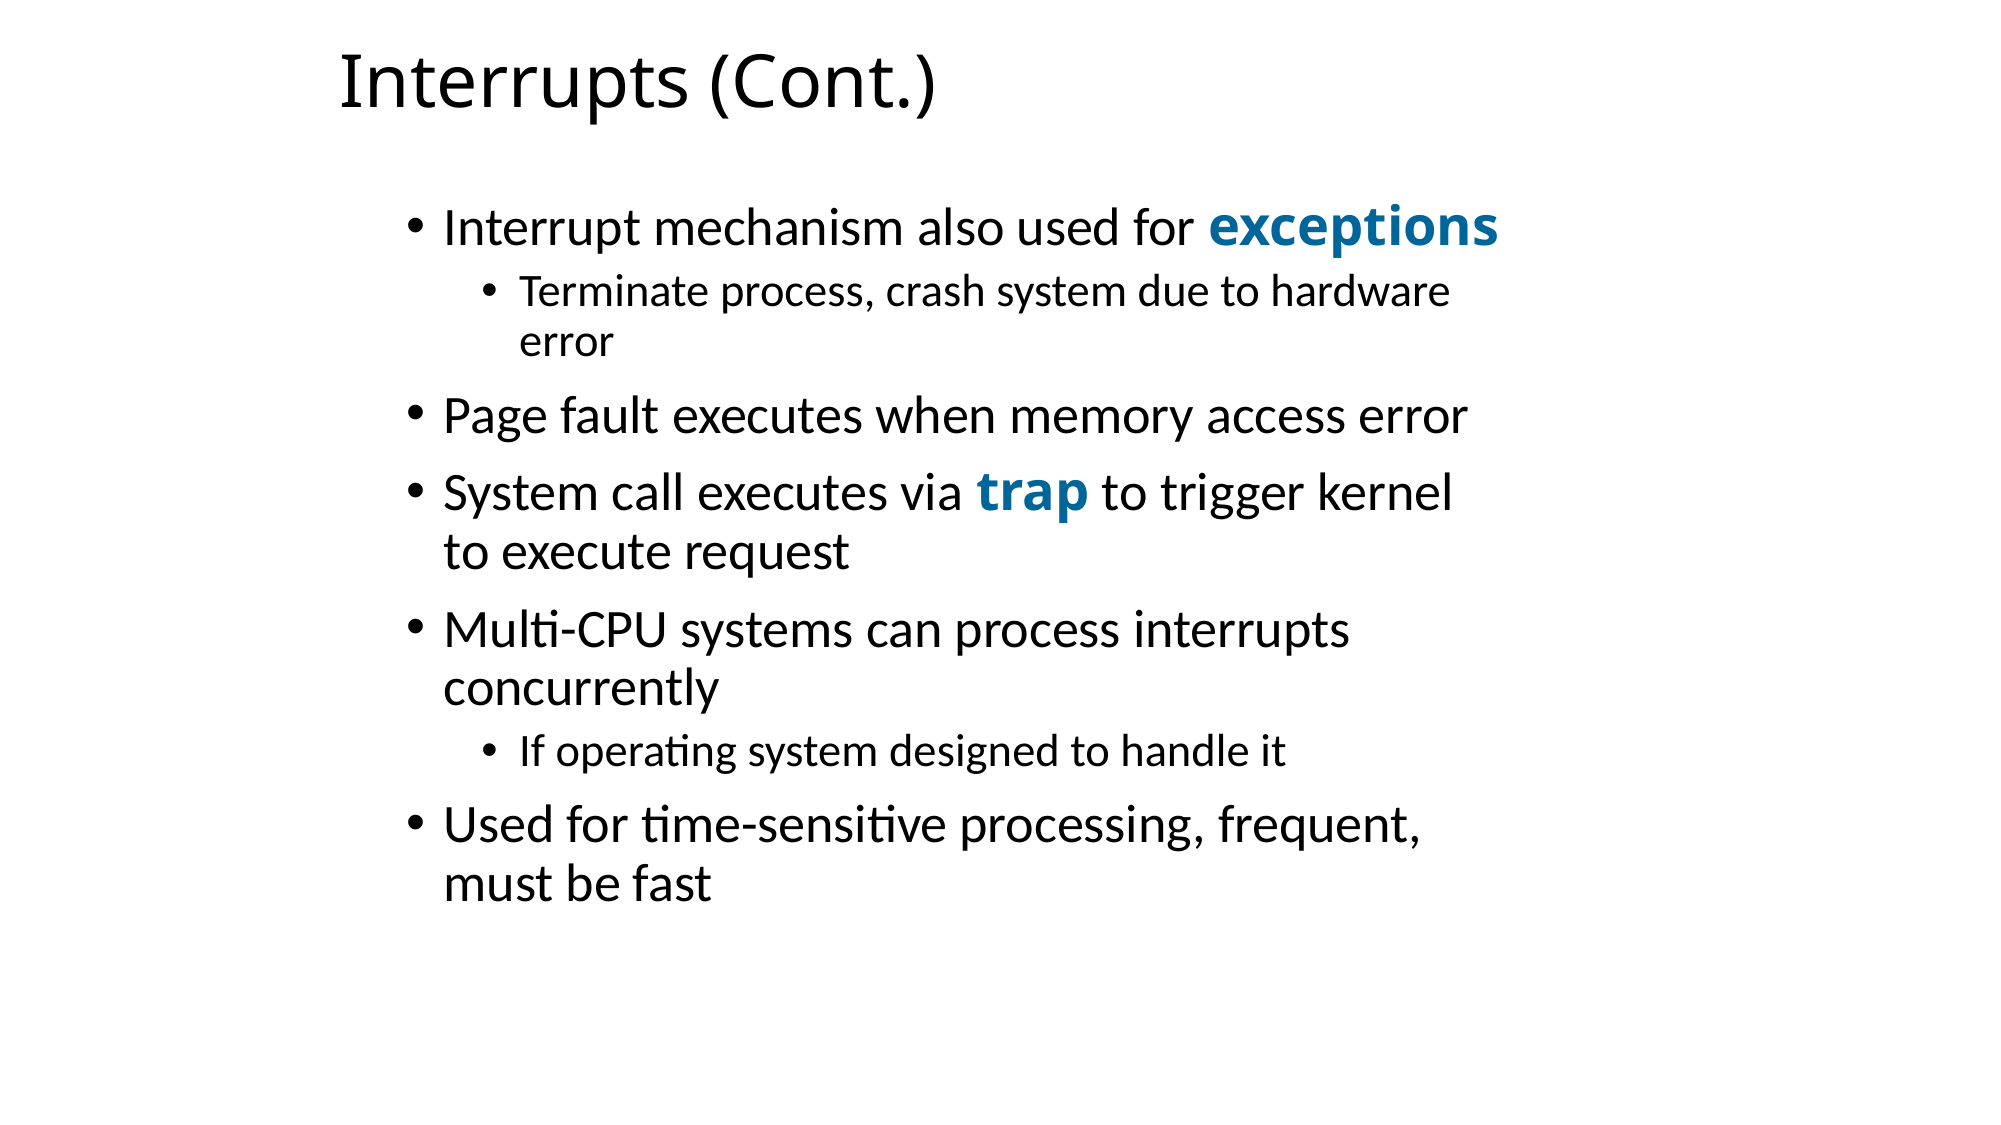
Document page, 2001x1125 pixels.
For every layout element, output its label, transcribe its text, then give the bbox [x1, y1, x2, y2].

list Interrupt mechanism also used for exceptions Terminate process, crash system due to hardware error Page fault executes when memory access error System call executes via trap to trigger kernel to execute request Multi-CPU systems can process interrupts concurrently If operating system designed to handle it Used for time-sensitive processing, frequent, must be fast [391, 191, 1518, 935]
title Interrupts (Cont.) [324, 36, 1675, 131]
